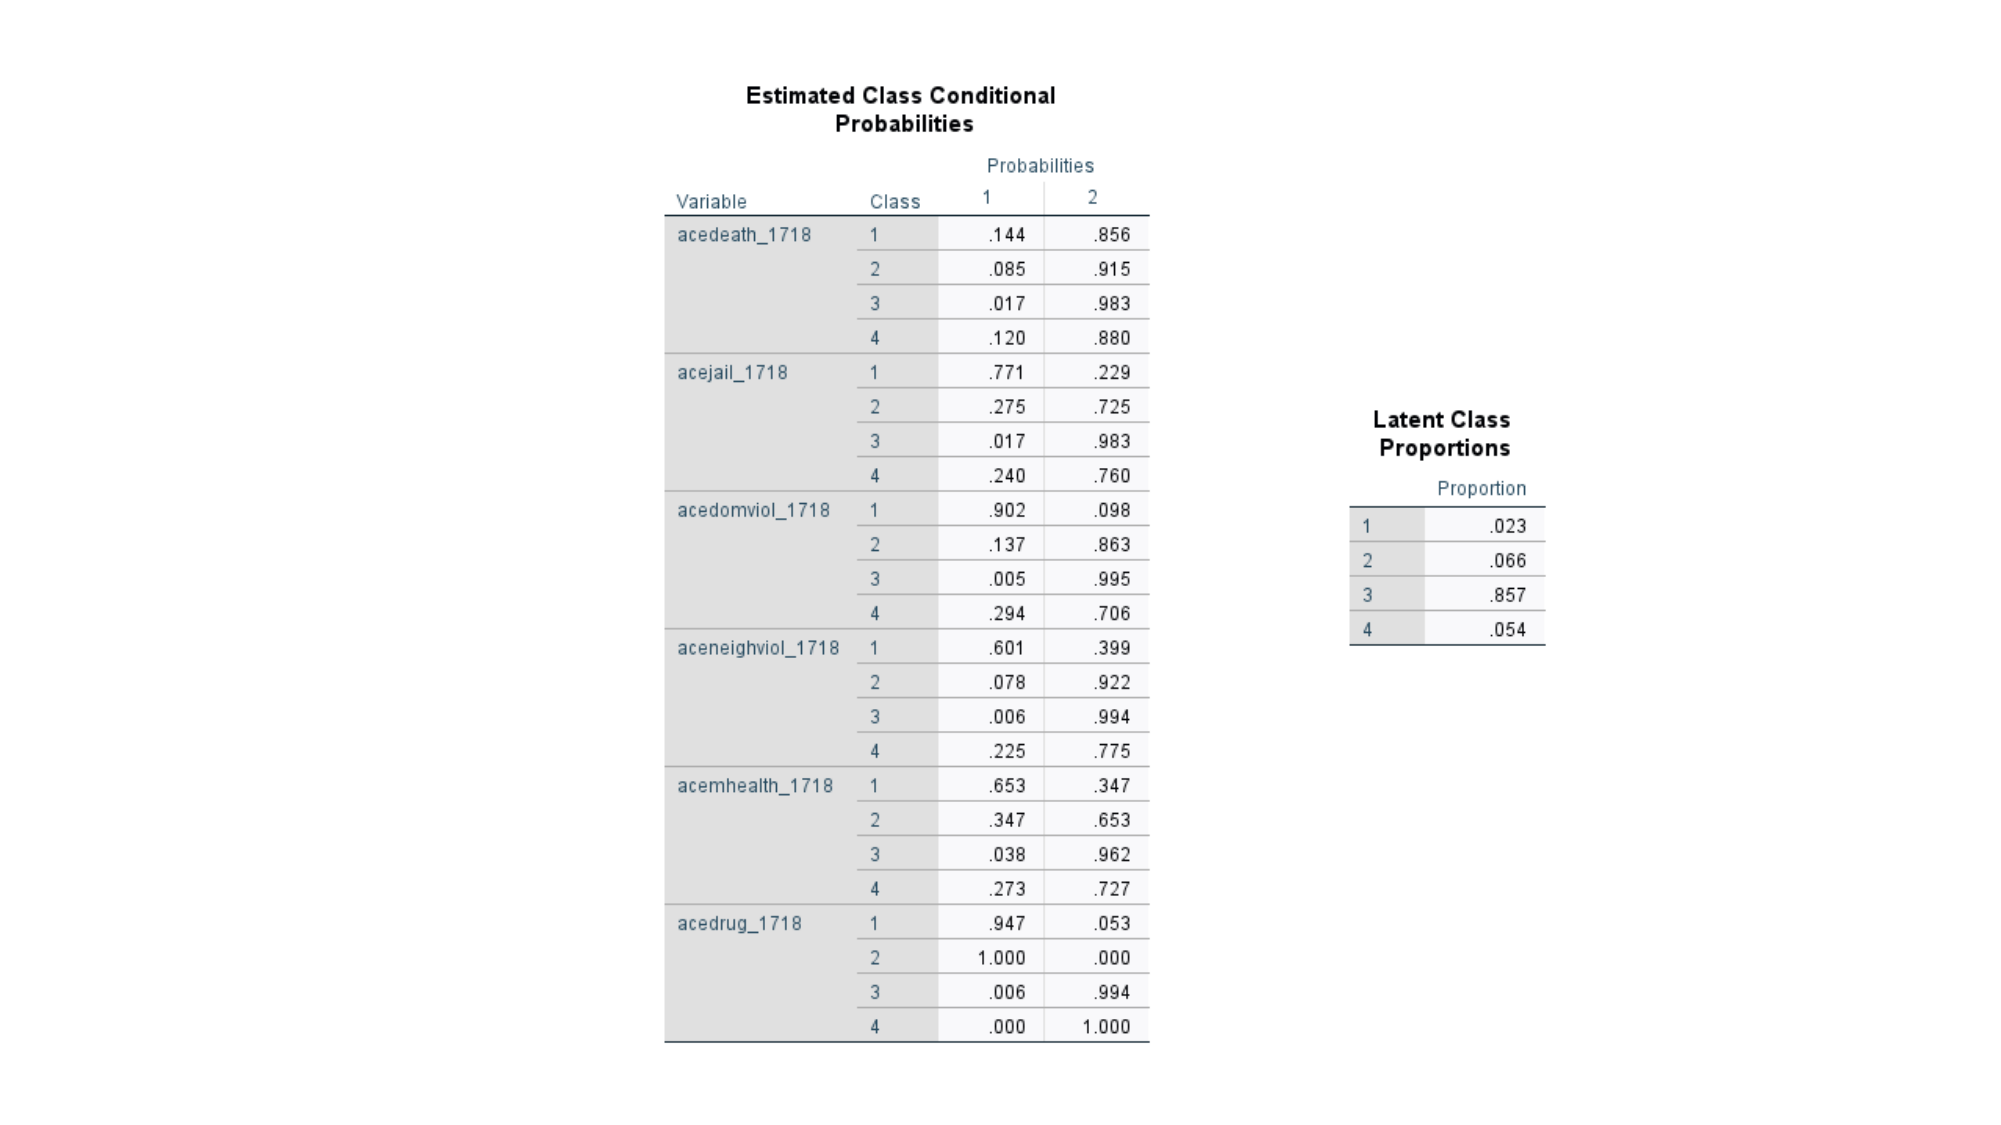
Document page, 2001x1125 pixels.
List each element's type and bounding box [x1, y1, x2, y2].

picture [1342, 395, 1558, 657]
picture [656, 71, 1161, 1054]
